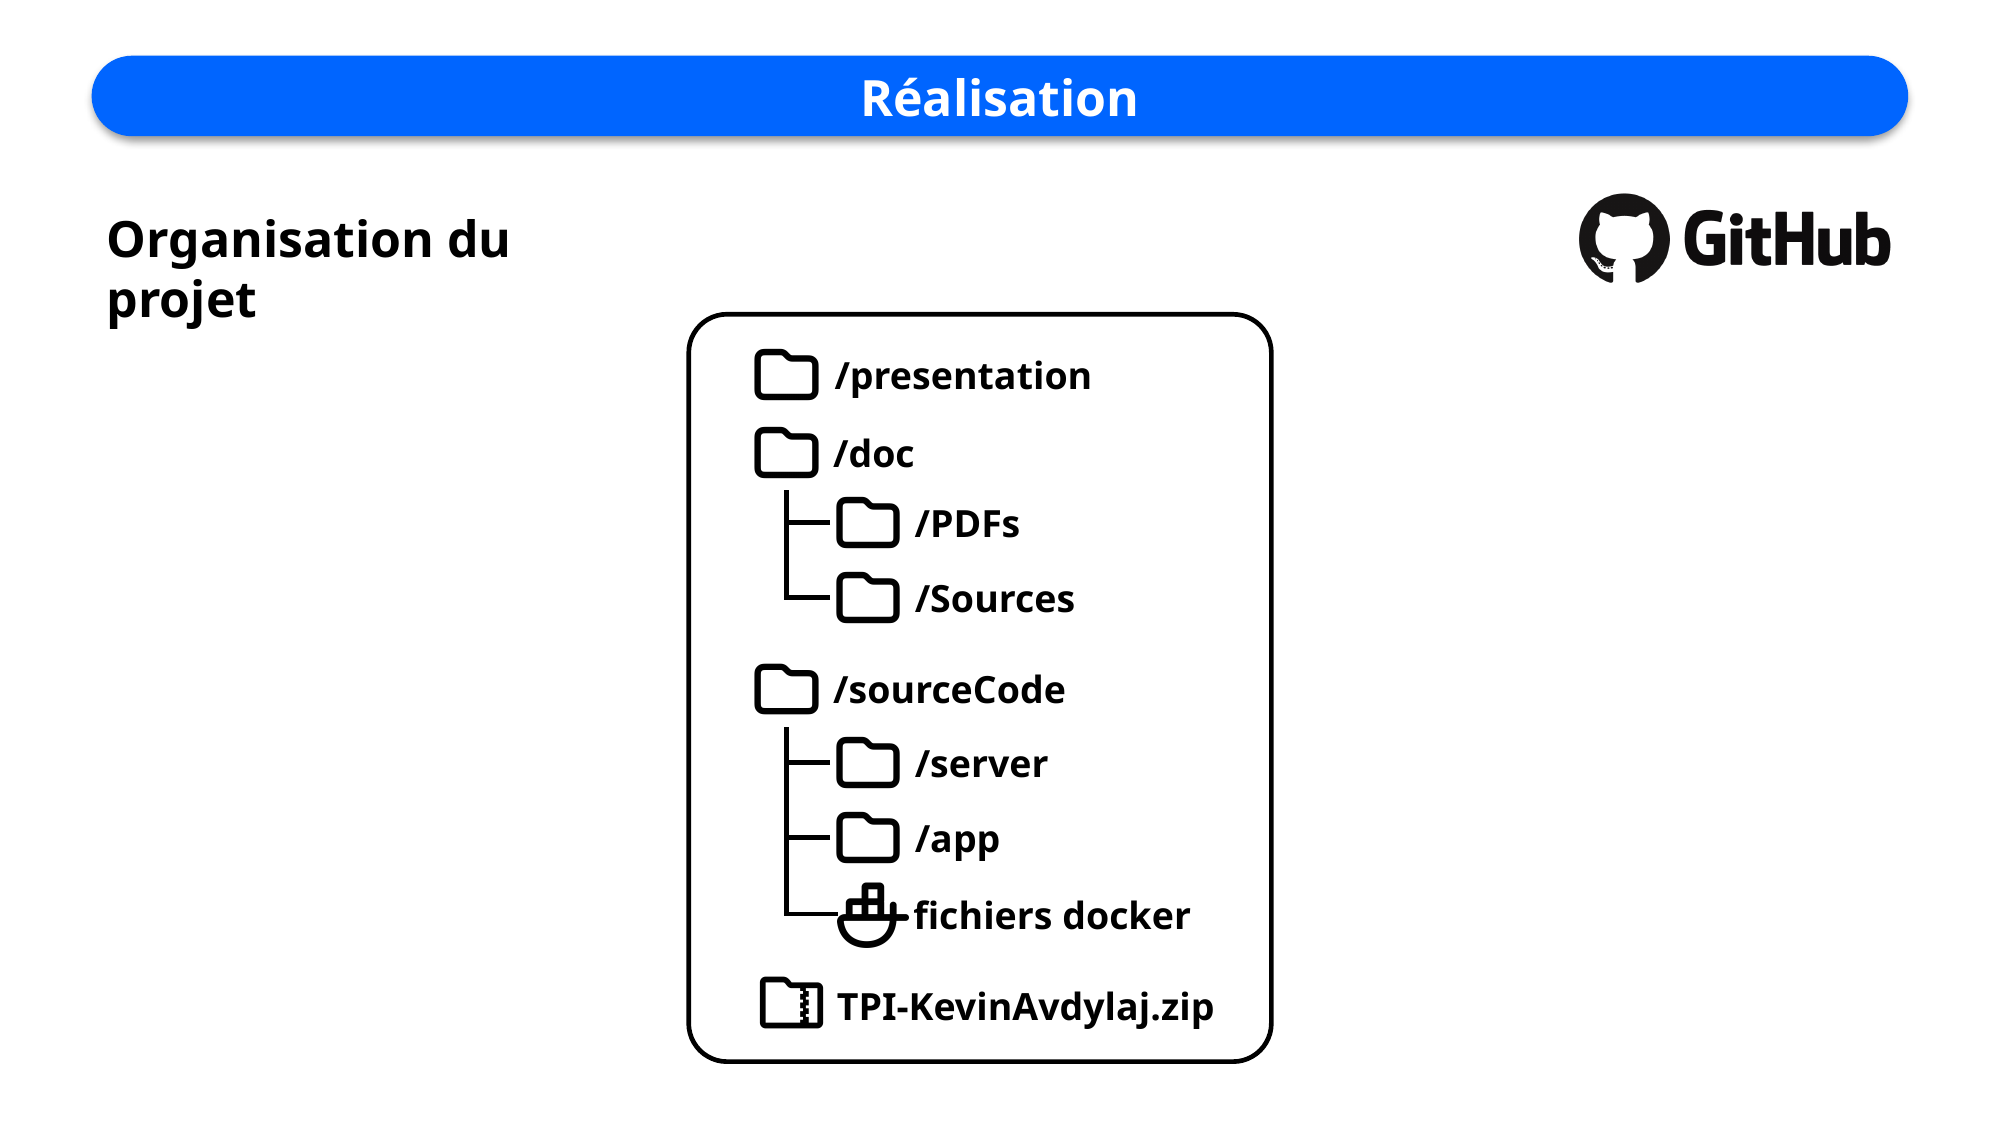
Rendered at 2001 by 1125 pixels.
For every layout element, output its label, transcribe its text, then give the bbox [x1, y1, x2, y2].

picture [748, 651, 825, 727]
text_box Réalisation [90, 54, 1910, 138]
picture [757, 968, 826, 1037]
picture [1528, 161, 1941, 315]
picture [837, 878, 909, 950]
picture [748, 414, 825, 491]
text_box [786, 490, 830, 598]
text_box /presentation [819, 344, 1108, 450]
picture [829, 484, 906, 636]
text_box Organisation du projet [91, 199, 689, 335]
picture [748, 336, 825, 413]
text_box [786, 726, 838, 914]
picture [829, 724, 906, 876]
text_box [687, 313, 1273, 1063]
